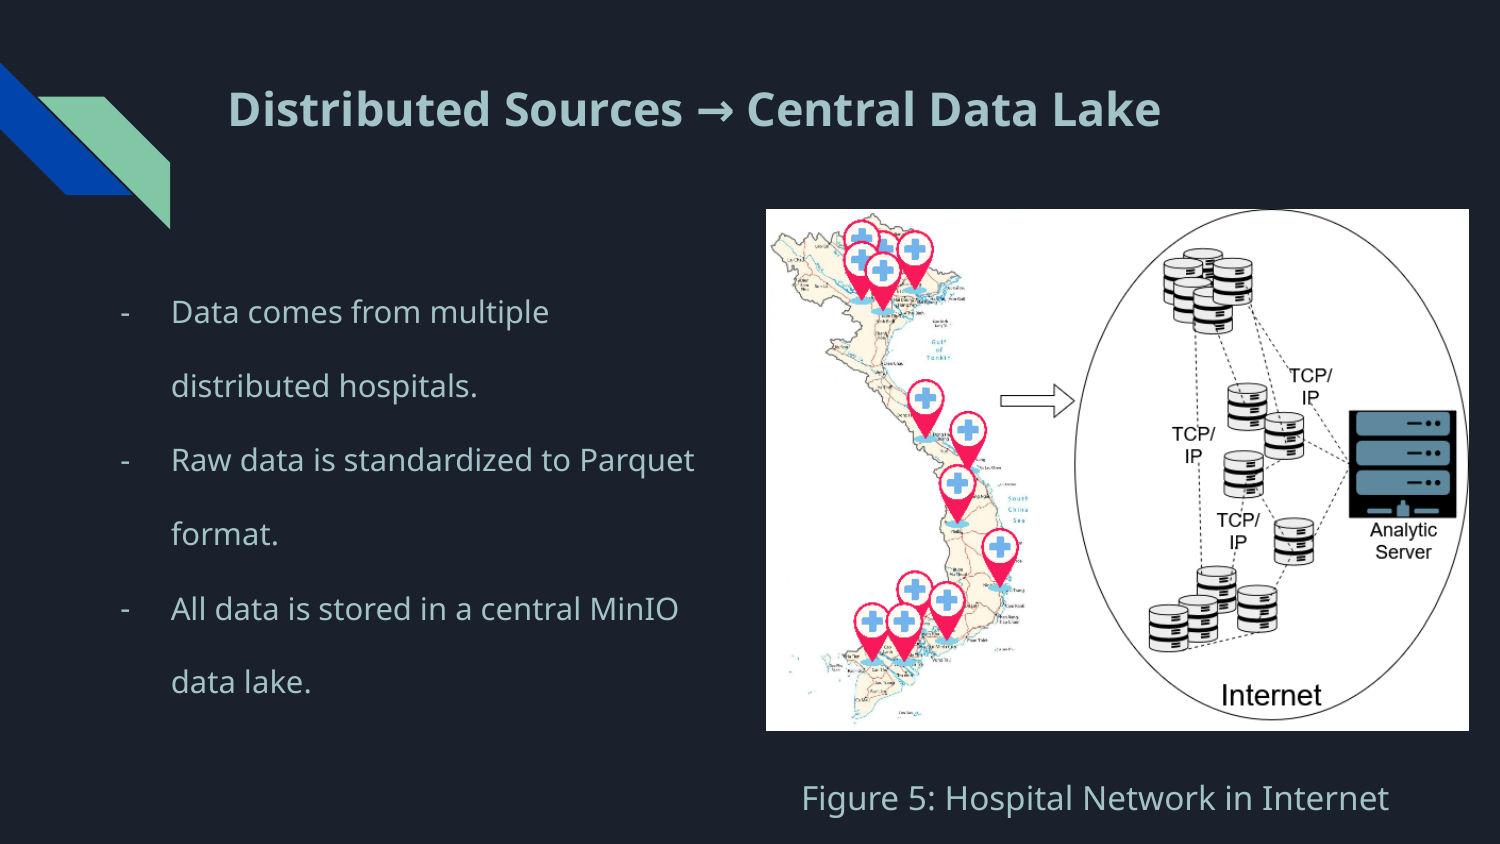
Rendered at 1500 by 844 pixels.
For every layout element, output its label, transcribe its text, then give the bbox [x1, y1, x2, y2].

picture [766, 208, 1470, 732]
title Distributed Sources → Central Data Lake [212, 64, 1368, 185]
list Data comes from multiple distributed hospitals. Raw data is standardized to Parquet format. All data is stored in a central MinIO data lake. [86, 240, 727, 719]
list Figure 5: Hospital Network in Internet [786, 755, 1450, 842]
